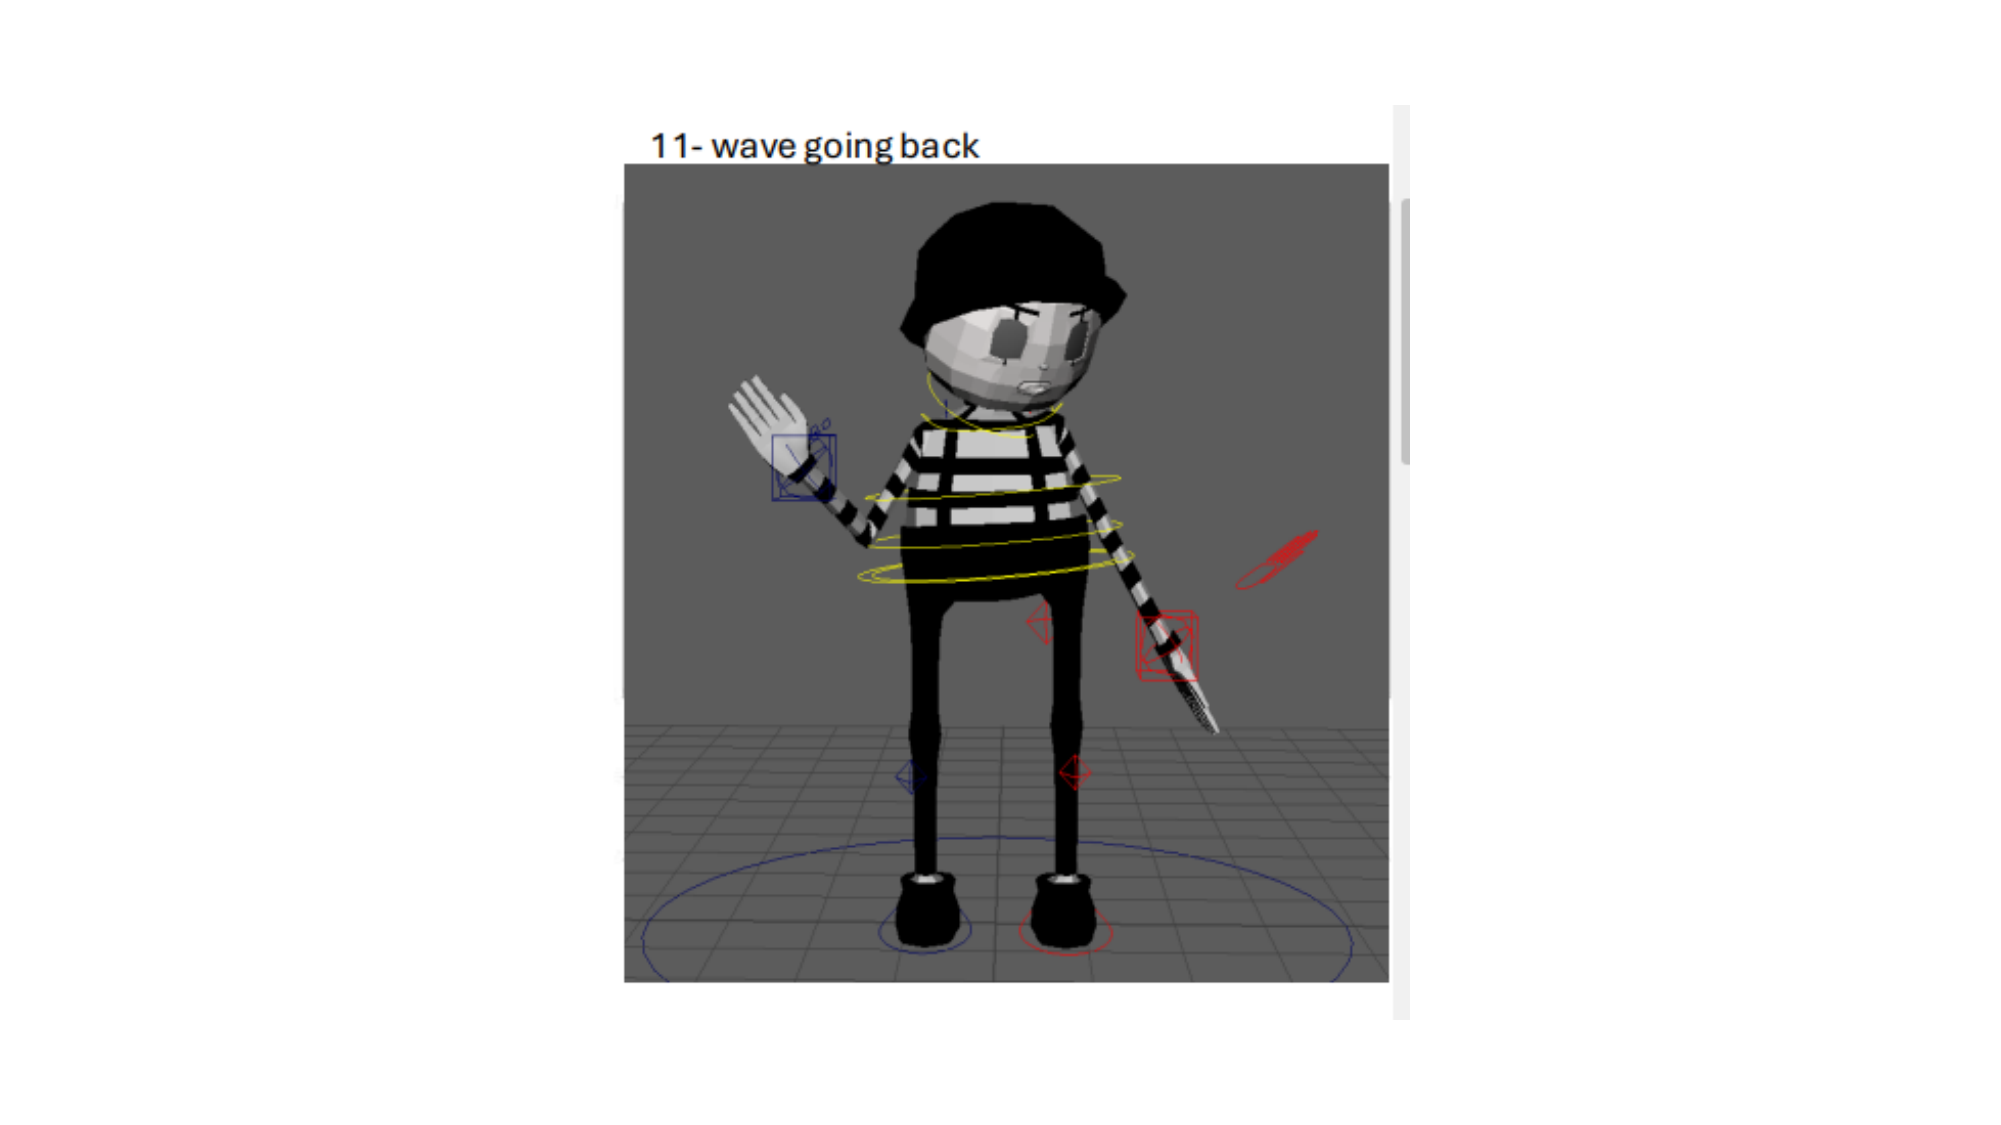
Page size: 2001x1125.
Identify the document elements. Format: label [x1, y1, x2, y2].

picture [589, 104, 1411, 1020]
